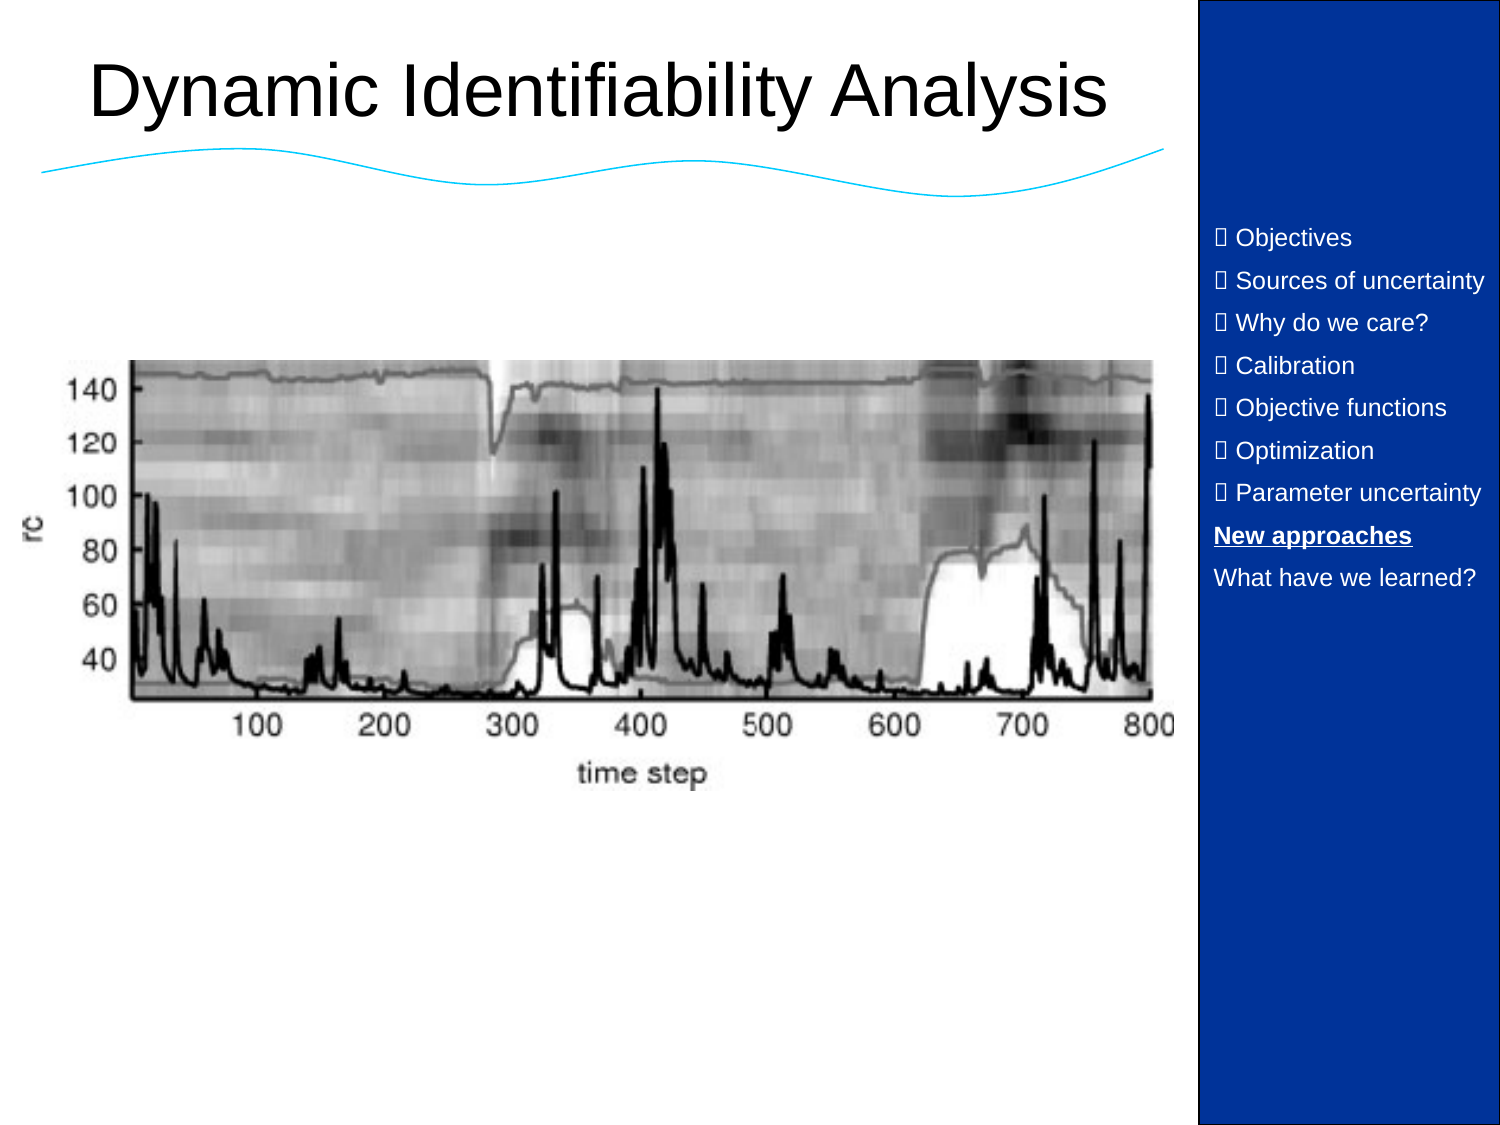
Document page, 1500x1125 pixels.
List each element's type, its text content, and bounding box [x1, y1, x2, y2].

picture [22, 337, 1175, 792]
text_box [1198, 0, 1500, 214]
text_box Dynamic Identifiability Analysis [0, 0, 1199, 173]
text_box  Objectives  Sources of uncertainty  Why do we care?  Calibration  Objective functions  Optimization  Parameter uncertainty New approaches What have we learned? [1198, 214, 1500, 599]
text_box [797, 173, 1095, 197]
text_box [393, 173, 587, 185]
text_box [1198, 599, 1500, 1125]
